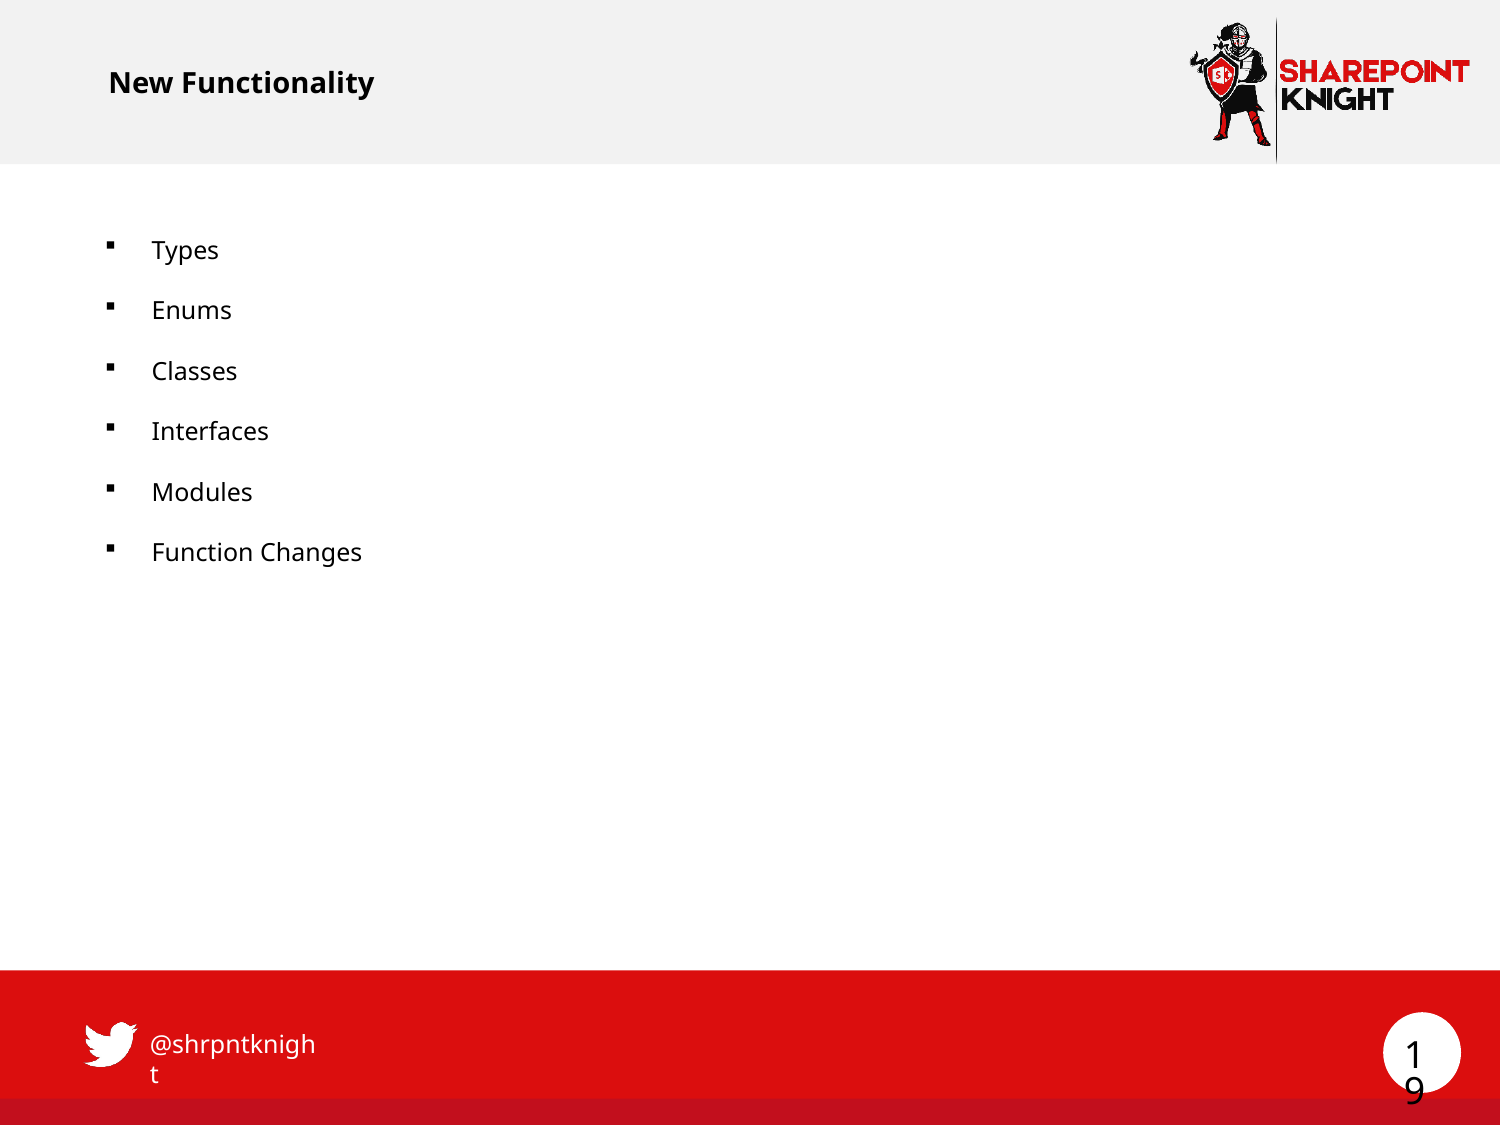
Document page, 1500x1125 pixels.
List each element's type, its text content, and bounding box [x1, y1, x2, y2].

text_box 19 [1374, 1012, 1476, 1093]
list Types Enums Classes Interfaces Modules Function Changes [89, 211, 1404, 926]
title New Functionality [93, 40, 1153, 129]
picture [83, 1022, 138, 1067]
picture [1170, 0, 1483, 165]
